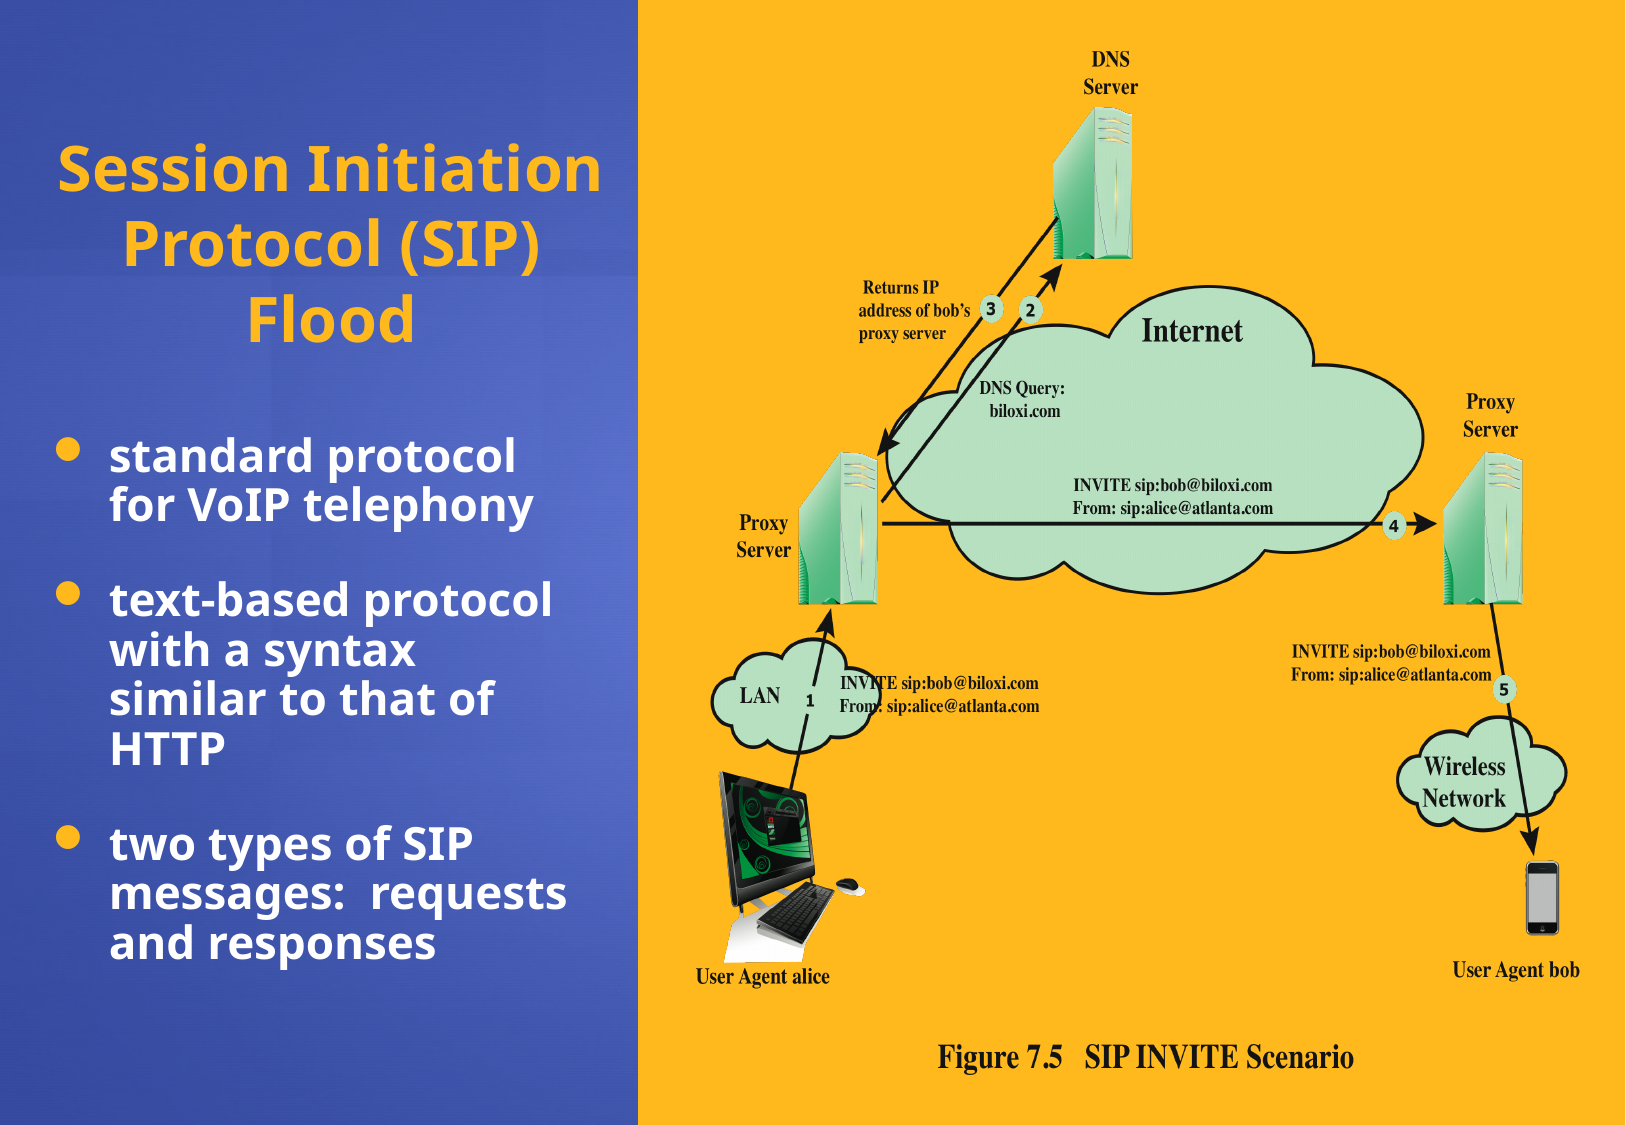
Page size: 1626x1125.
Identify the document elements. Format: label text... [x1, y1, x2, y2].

title Session Initiation Protocol (SIP) Flood [37, 87, 625, 363]
picture [636, 0, 1625, 1125]
list standard protocol for VoIP telephony text-based protocol with a syntax similar to that of HTTP two types of SIP messages: requests and responses [37, 425, 600, 1038]
